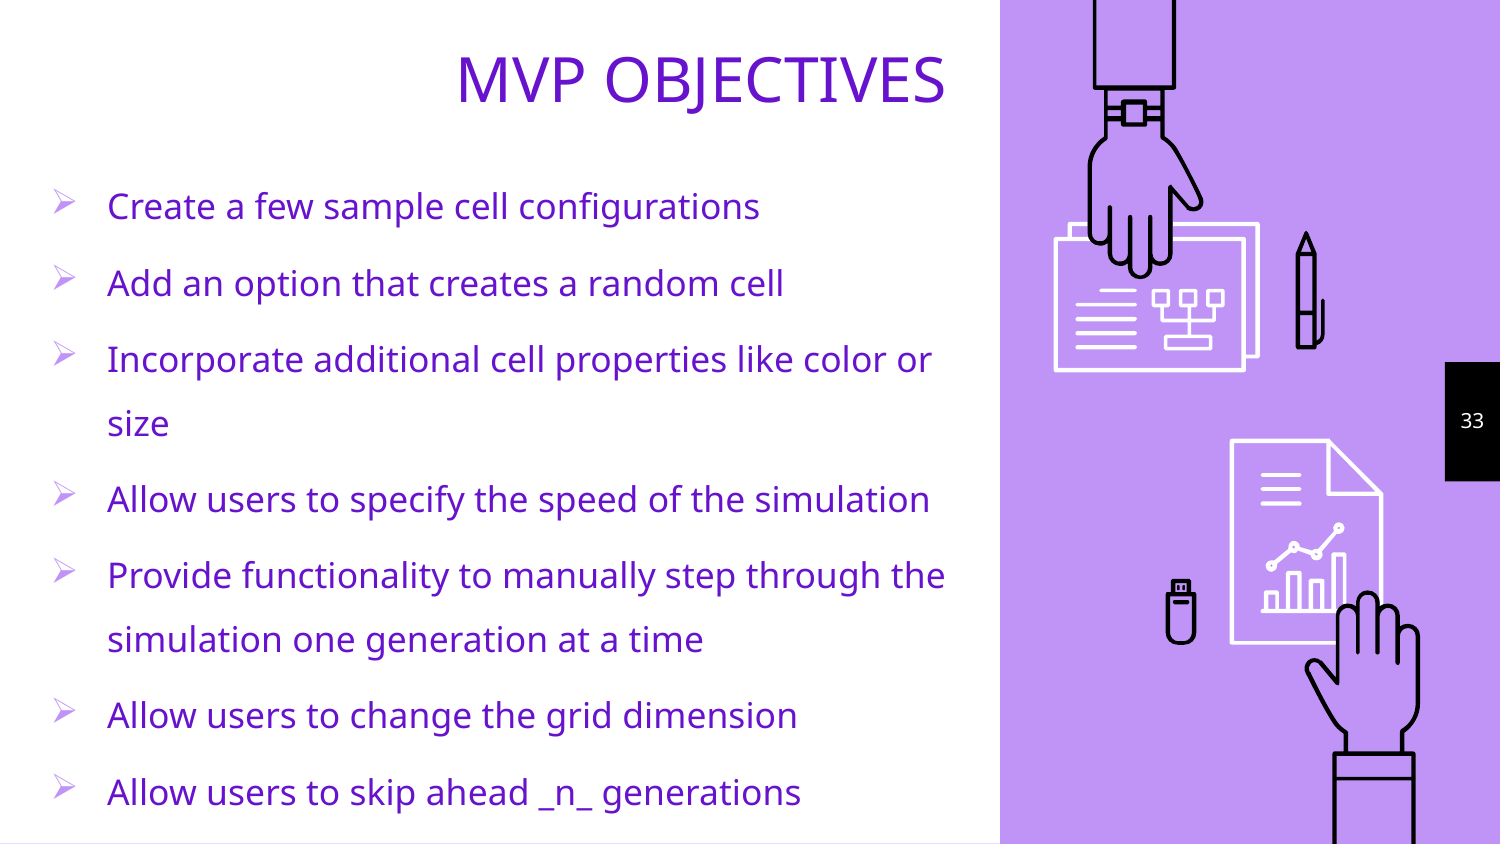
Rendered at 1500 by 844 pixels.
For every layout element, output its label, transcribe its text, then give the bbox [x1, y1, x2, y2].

slide_number 33 [1444, 362, 1500, 482]
title MVP OBJECTIVES [118, 21, 962, 130]
list Create a few sample cell configurations Add an option that creates a random cell Incorporate additional cell properties like color or size Allow users to specify the speed of the simulation Provide functionality to manually step through the simulation one generation at a time Allow users to change the grid dimension Allow users to skip ahead _n_ generations [35, 148, 962, 774]
